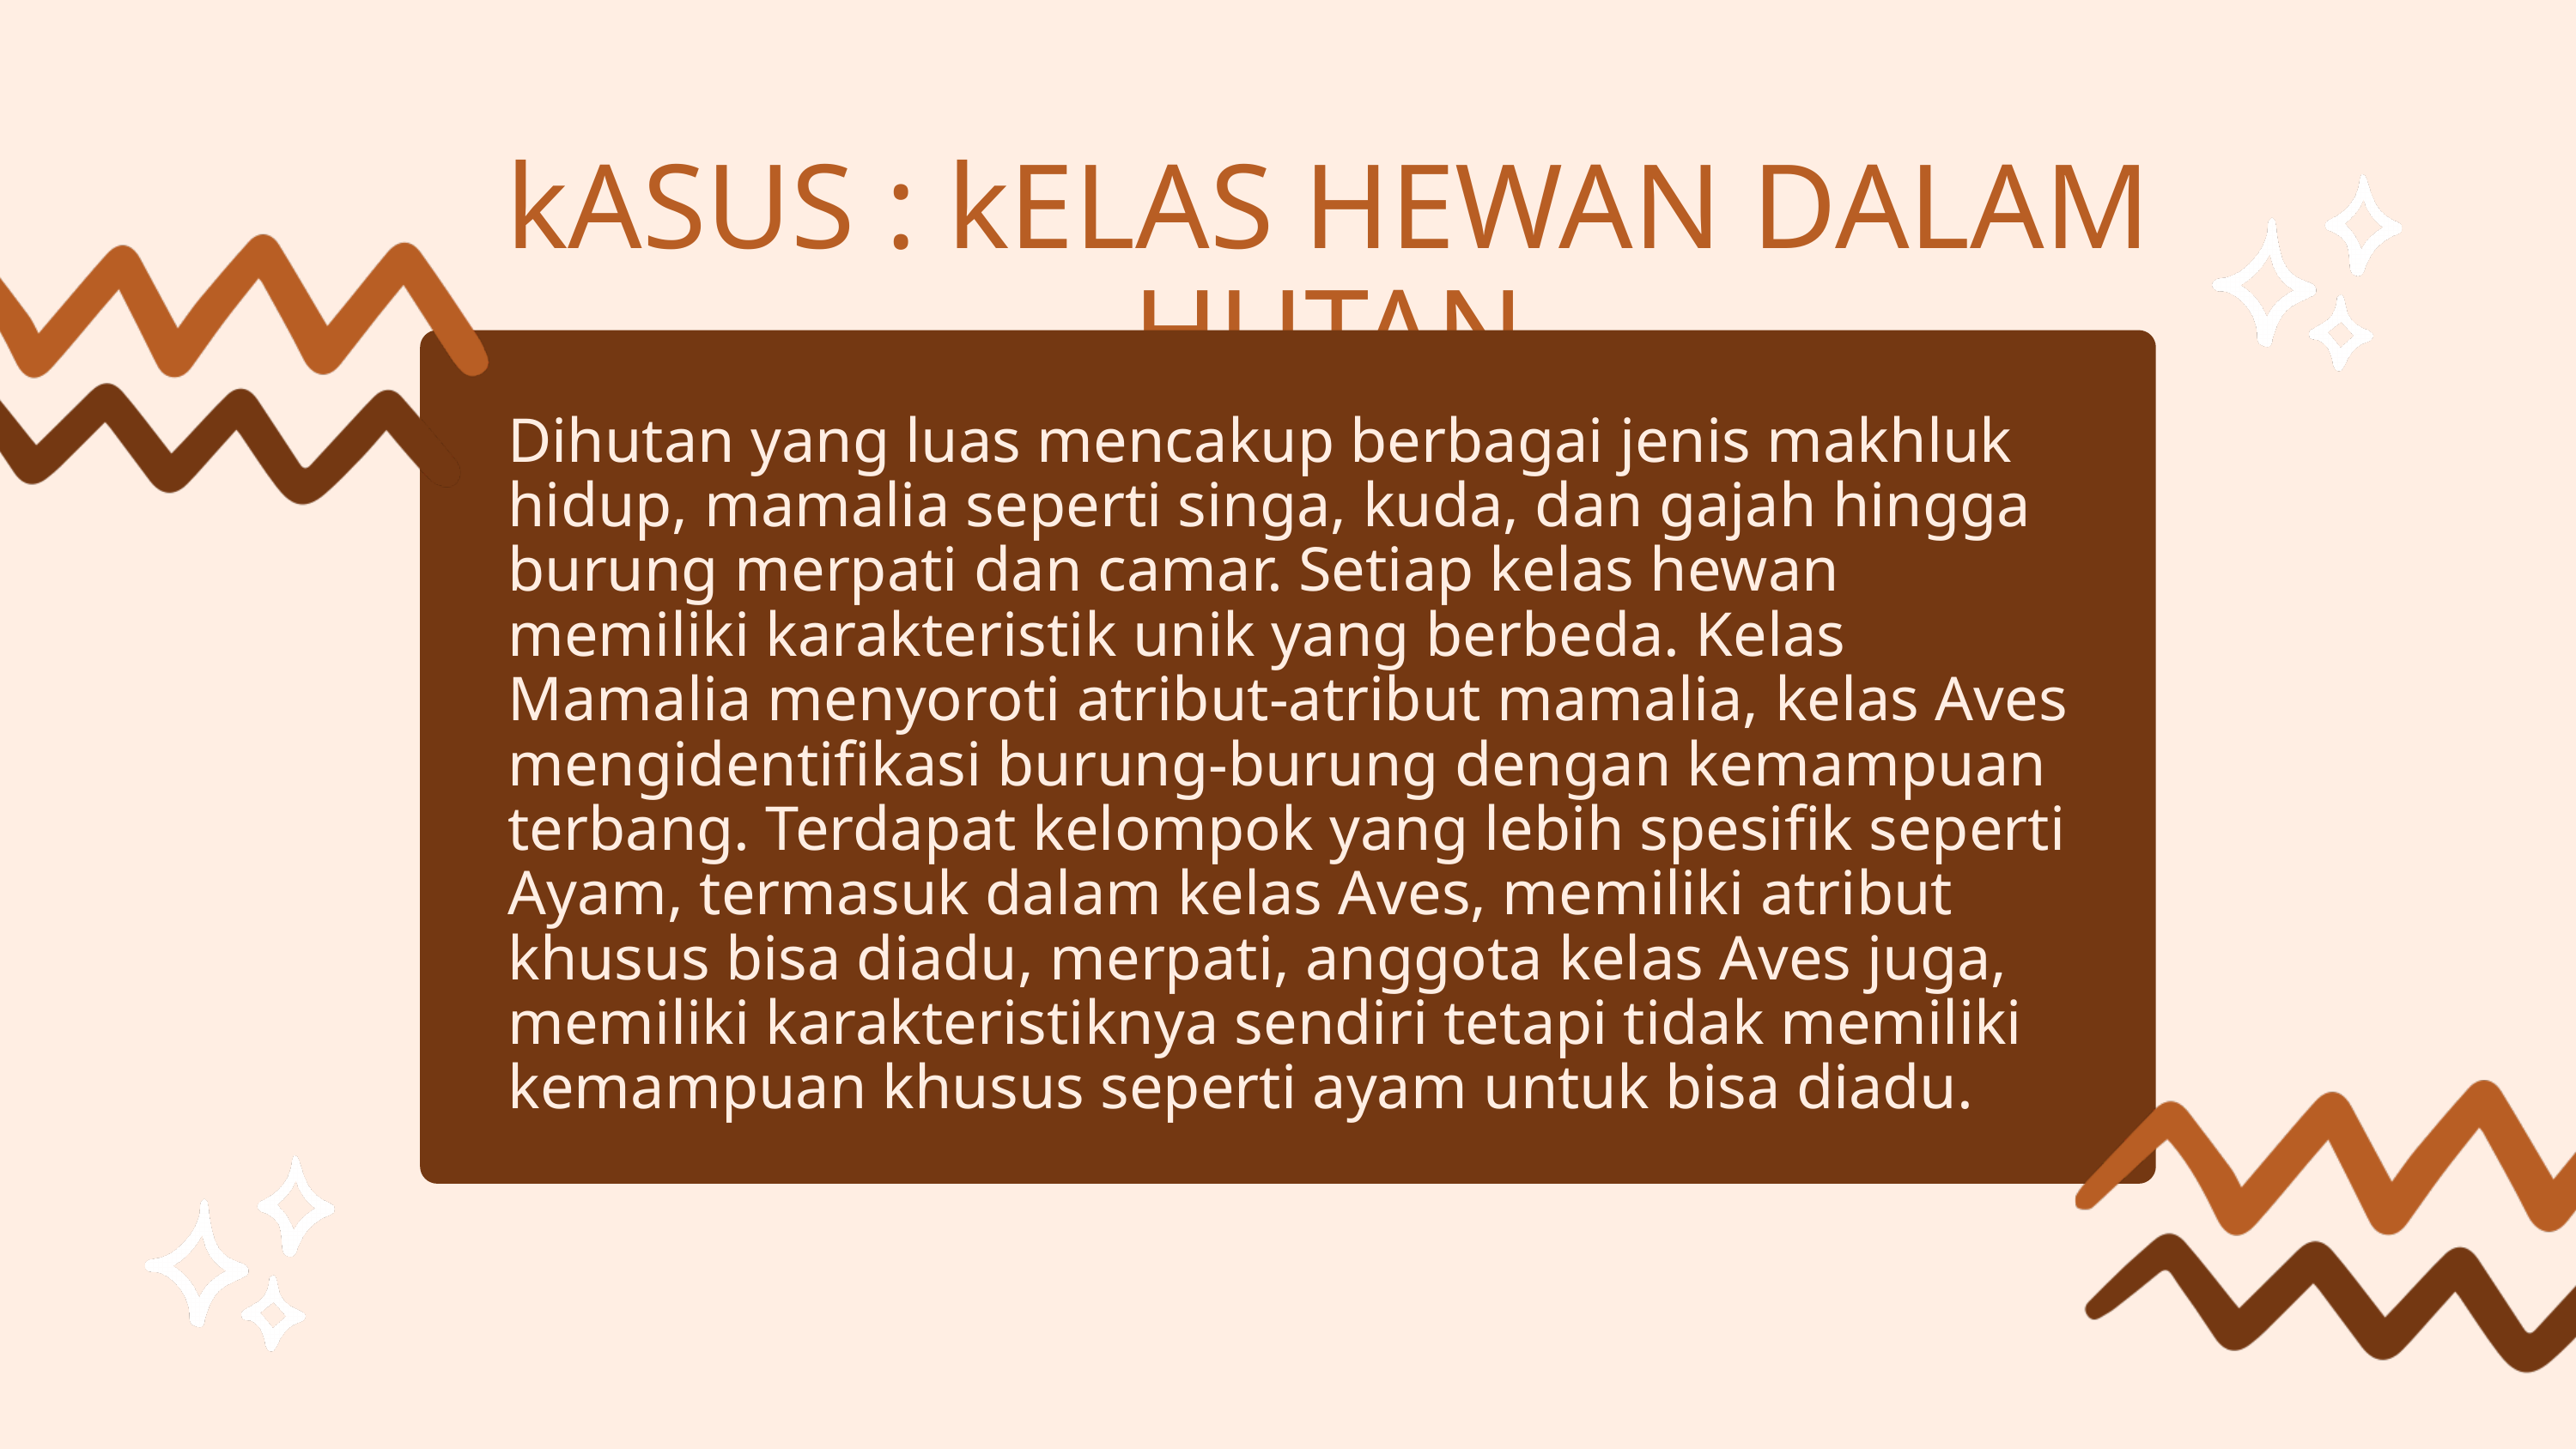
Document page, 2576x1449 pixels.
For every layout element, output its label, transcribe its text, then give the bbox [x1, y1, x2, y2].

text_box [2212, 174, 2403, 372]
text_box [144, 1155, 335, 1353]
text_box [419, 330, 2156, 1185]
text_box [2075, 1076, 2576, 1381]
text_box kASUS : kELAS HEWAN DALAM HUTAN [445, 147, 2213, 397]
text_box [0, 231, 491, 512]
